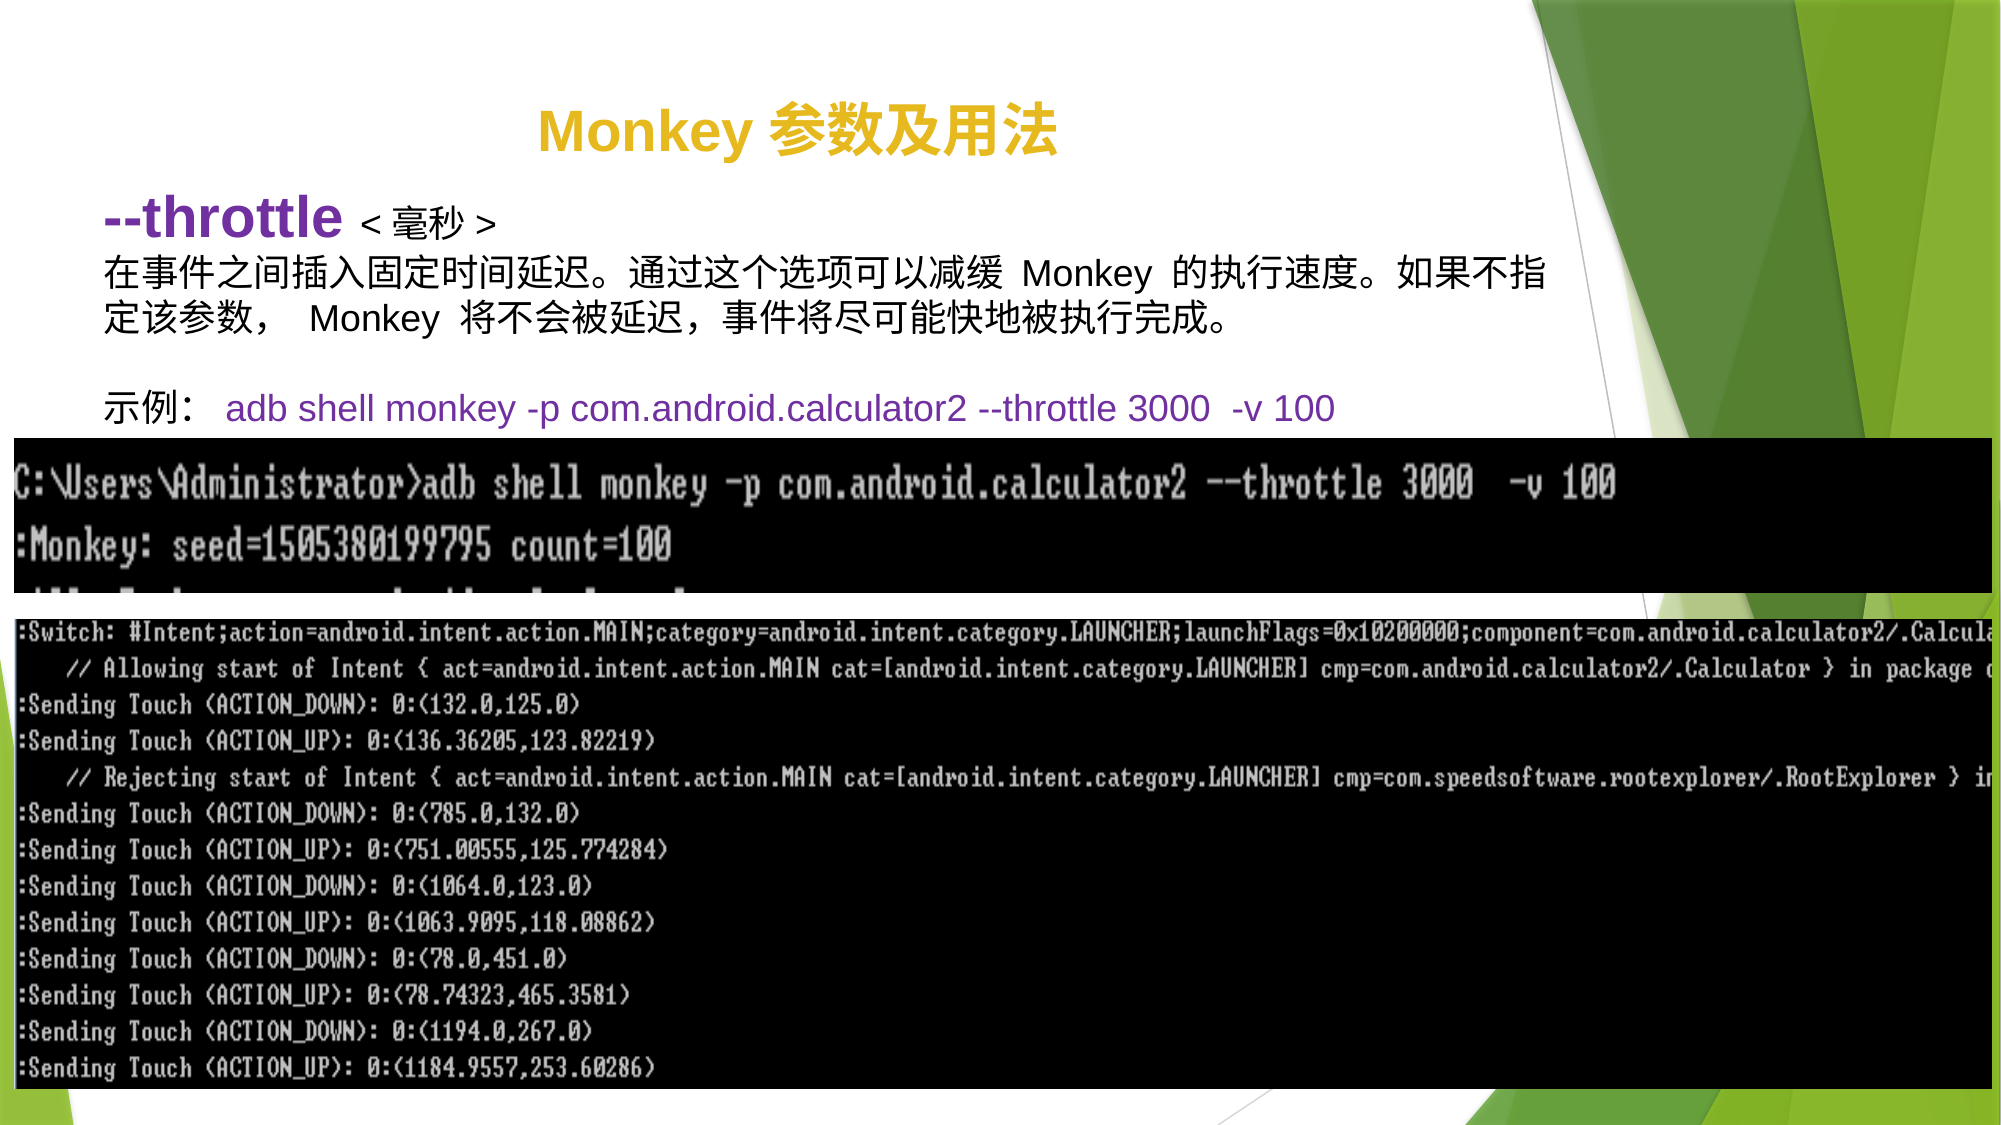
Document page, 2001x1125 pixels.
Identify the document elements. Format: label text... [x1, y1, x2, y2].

text_box Monkey参数及用法 [425, 85, 1405, 171]
text_box --throttle <毫秒> 在事件之间插入固定时间延迟。通过这个选项可以减缓 Monkey 的执行速度。如果不指定该参数， Monkey 将不会被延迟，事件将尽可能快地被执行完成。 示例：adb shell monkey -p com.android.calculator2 --throttle 3000 -v 100 [89, 171, 1567, 436]
picture [14, 619, 1992, 1090]
picture [14, 438, 1993, 594]
